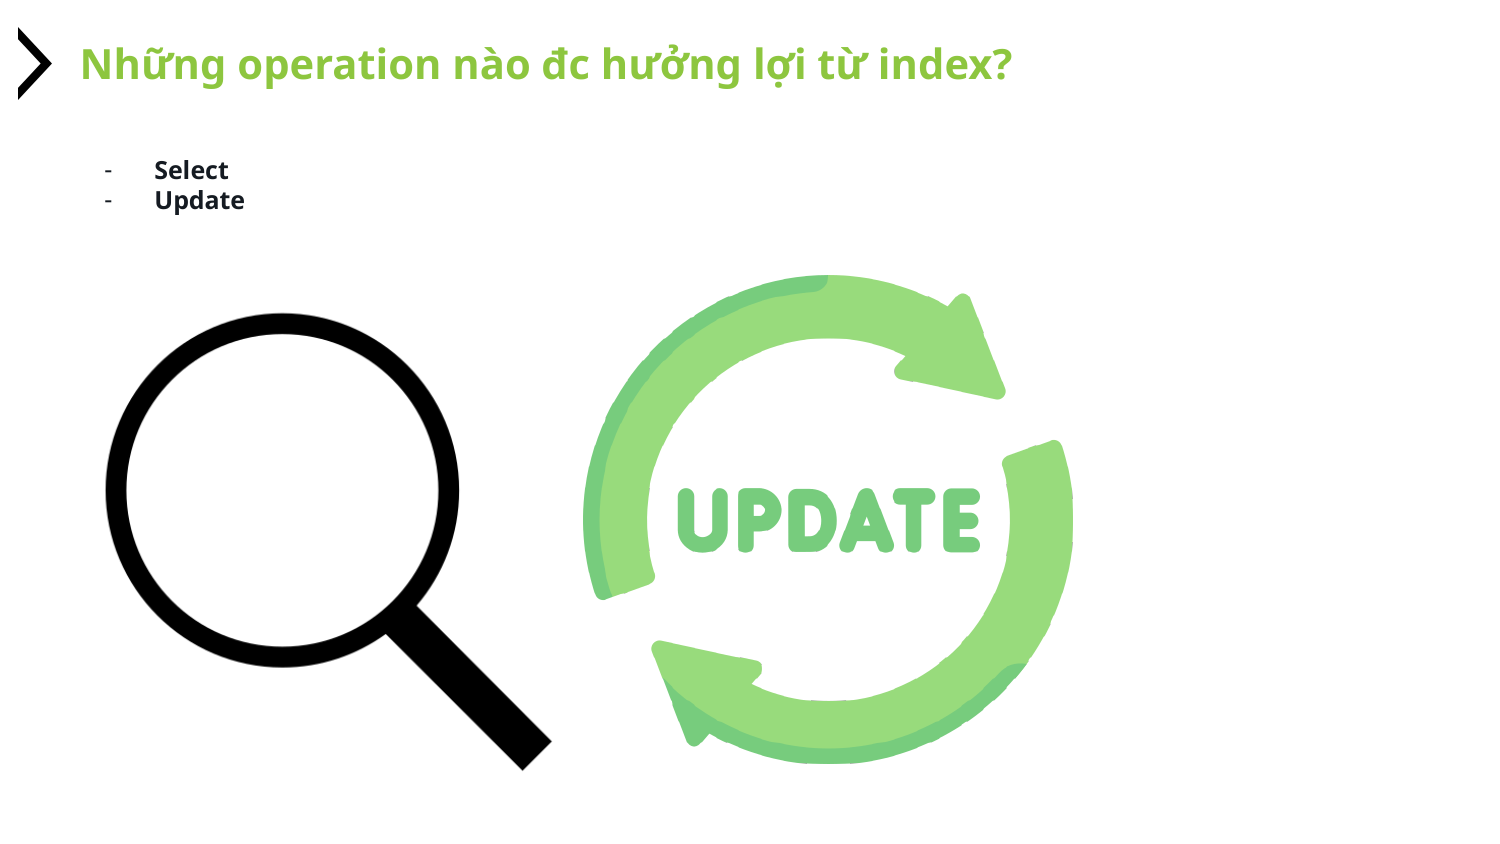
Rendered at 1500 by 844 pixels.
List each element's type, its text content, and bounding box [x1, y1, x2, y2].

picture [18, 27, 53, 100]
picture [64, 274, 1073, 803]
text_box Những operation nào đc hưởng lợi từ index? [64, 23, 1119, 104]
text_box Select Update [64, 139, 1102, 230]
